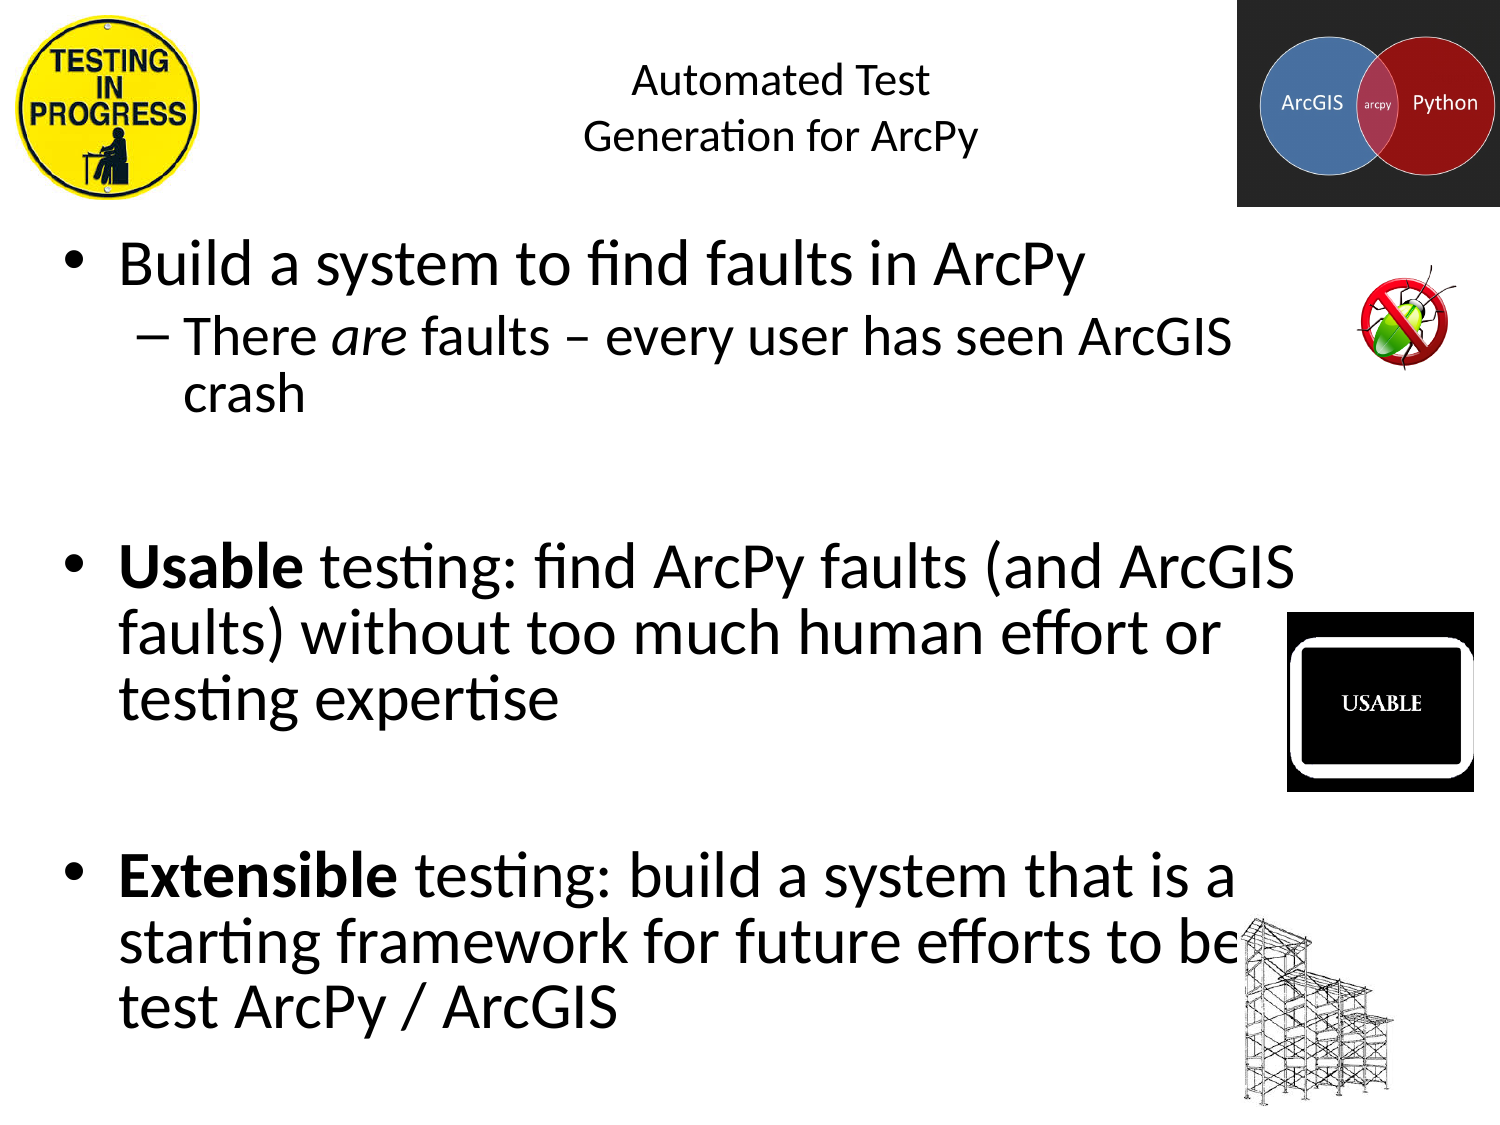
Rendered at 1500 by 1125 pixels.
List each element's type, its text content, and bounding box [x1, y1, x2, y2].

picture [1287, 612, 1474, 792]
picture [1349, 262, 1461, 373]
picture [1237, 0, 1500, 207]
picture [14, 14, 201, 201]
title Automated Test Generation for ArcPy [205, 40, 1232, 169]
list Build a system to find faults in ArcPy There are faults – every user has seen ArcGIS crash Usable testing: find ArcPy faults (and ArcGIS faults) without too much human effort or testing expertise Extensible testing: build a system that is a starting framework for future efforts to better test ArcPy / ArcGIS [47, 224, 1365, 1058]
picture [1237, 914, 1398, 1107]
